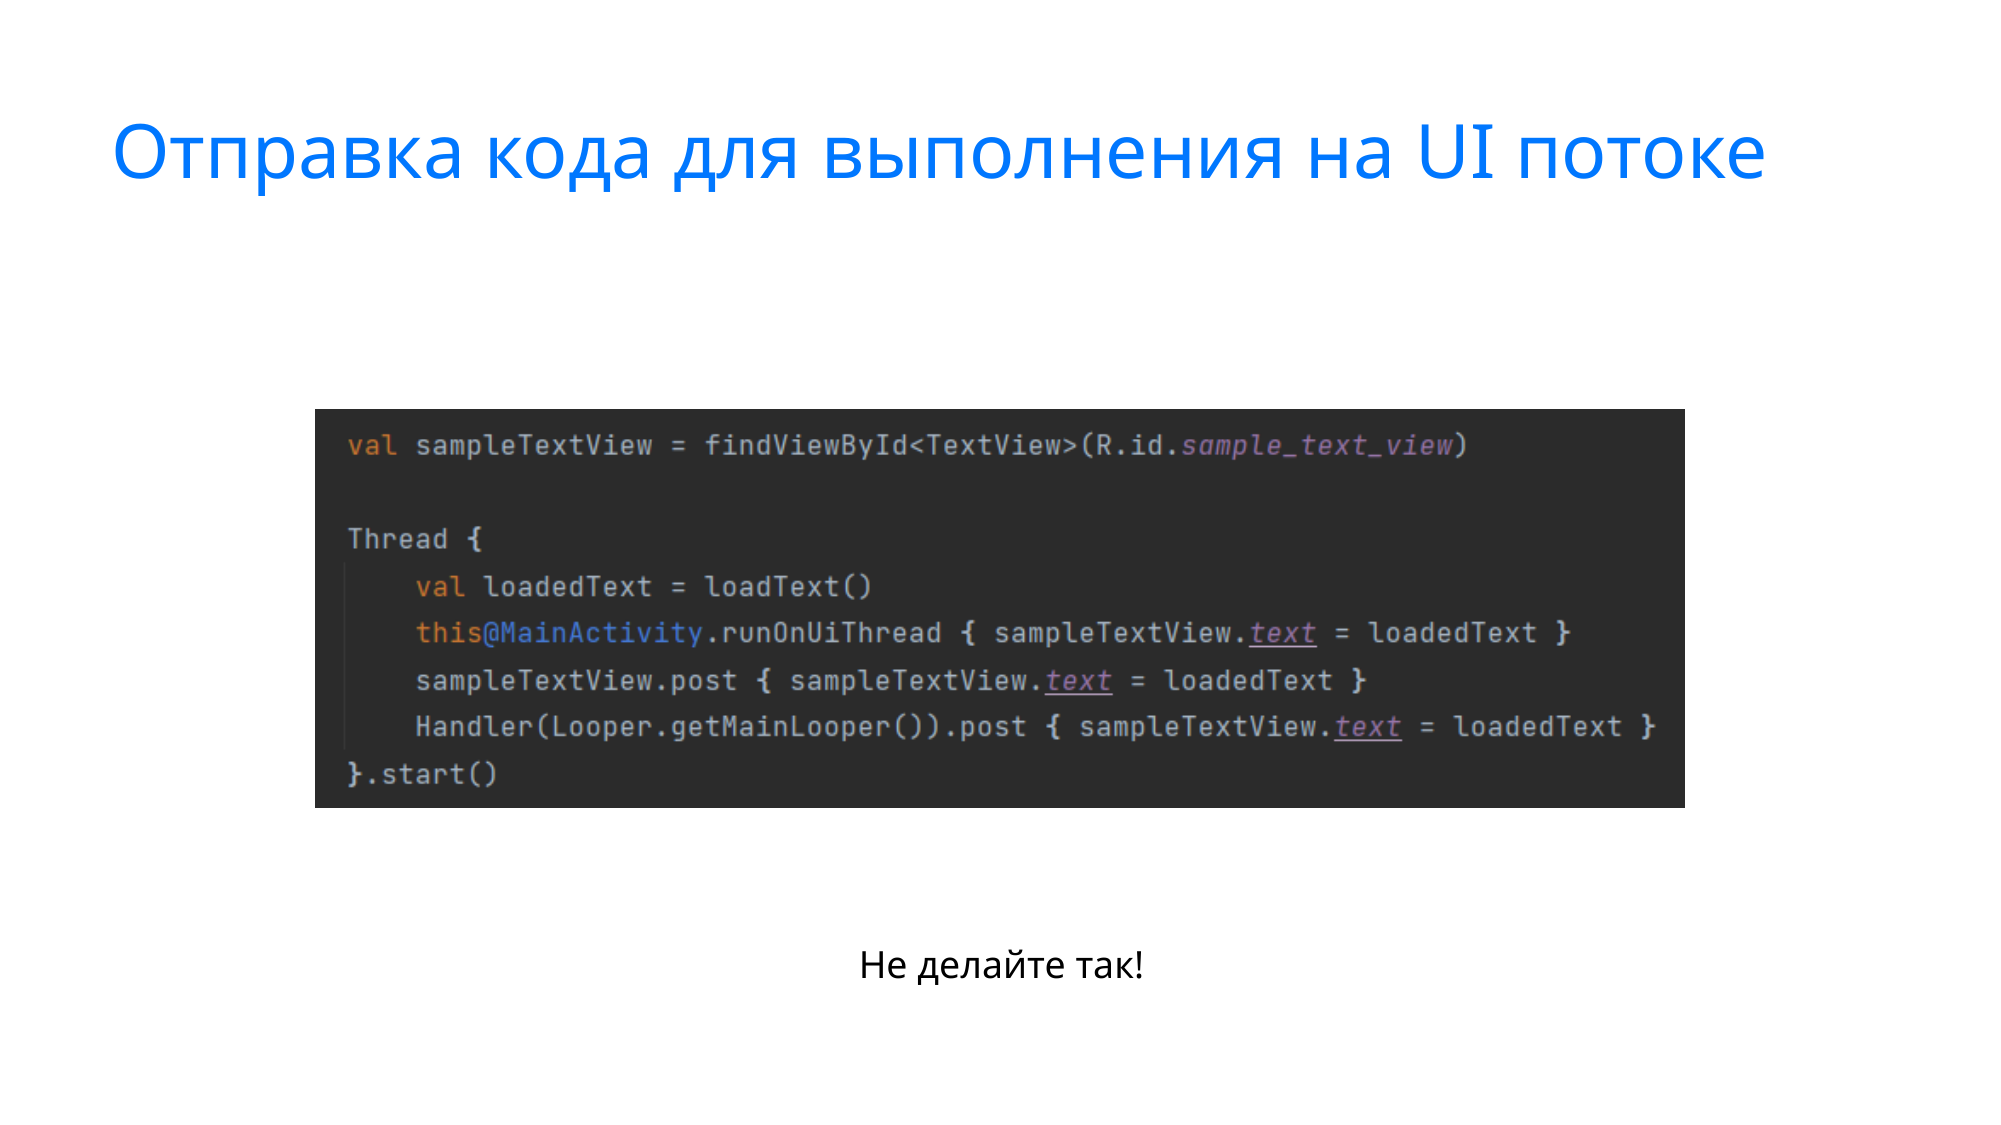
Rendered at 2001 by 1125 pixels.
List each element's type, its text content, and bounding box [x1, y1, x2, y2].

text_box Не делайте так! [682, 936, 1321, 994]
title Отправка кода для выполнения на UI потоке [111, 113, 1892, 220]
picture [315, 409, 1685, 808]
